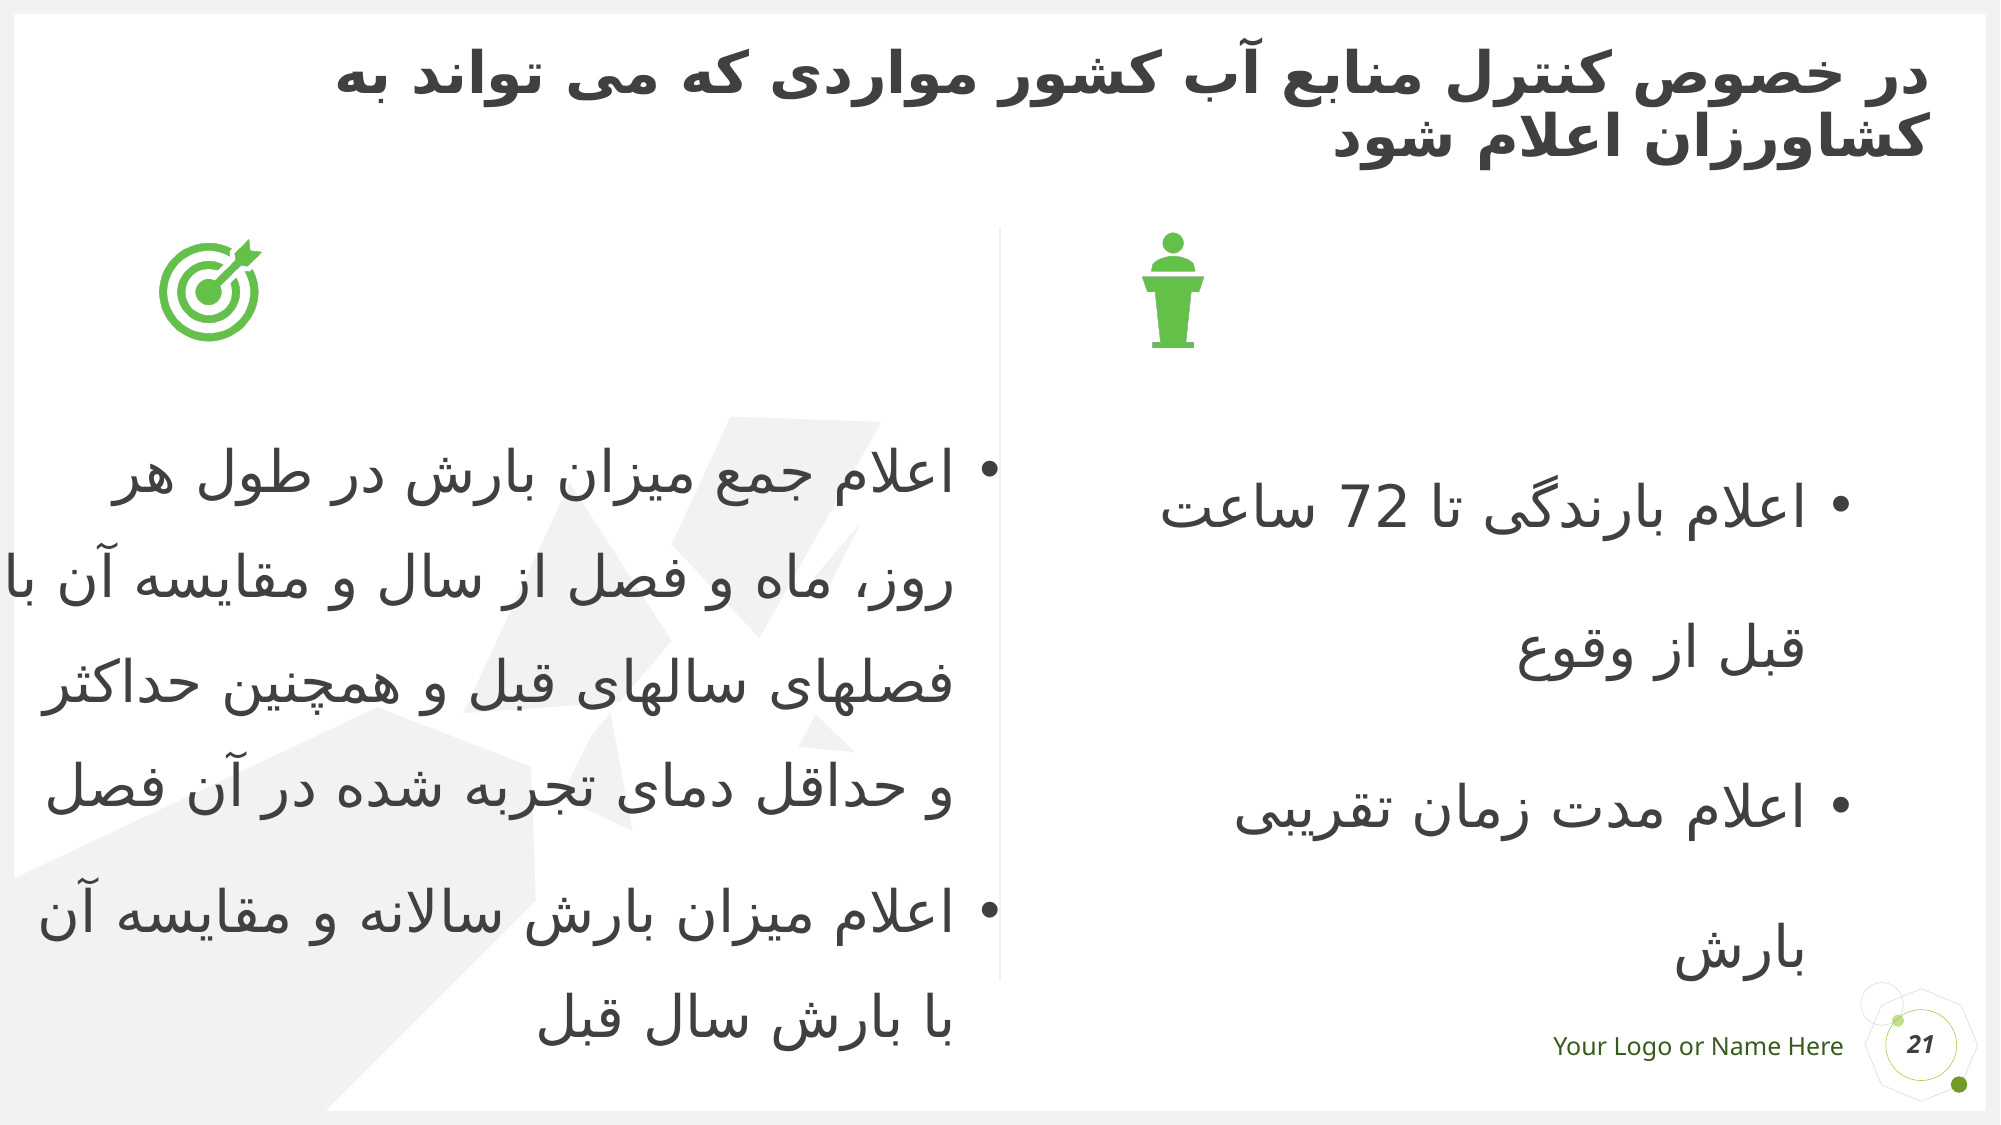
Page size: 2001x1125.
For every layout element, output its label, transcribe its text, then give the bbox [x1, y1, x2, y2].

slide_number 21 [1885, 1009, 1957, 1081]
picture [148, 228, 273, 352]
title در خصوص کنترل منابع آب کشور مواردی که می تواند به کشاورزان اعلام شود [70, 70, 1932, 142]
picture [1111, 228, 1235, 352]
list اعلام بارندگی تا 72 ساعت قبل از وقوع اعلام مدت زمان تقریبی بارش [1109, 398, 1852, 852]
list اعلام جمع میزان بارش در طول هر روز، ماه و فصل از سال و مقایسه آن با فصلهای سالهای قبل و همچنین حداکثر و حداقل دمای تجربه شده در آن فصل اعلام میزان بارش سالانه و مقایسه آن با بارش سال قبل [0, 398, 1000, 852]
